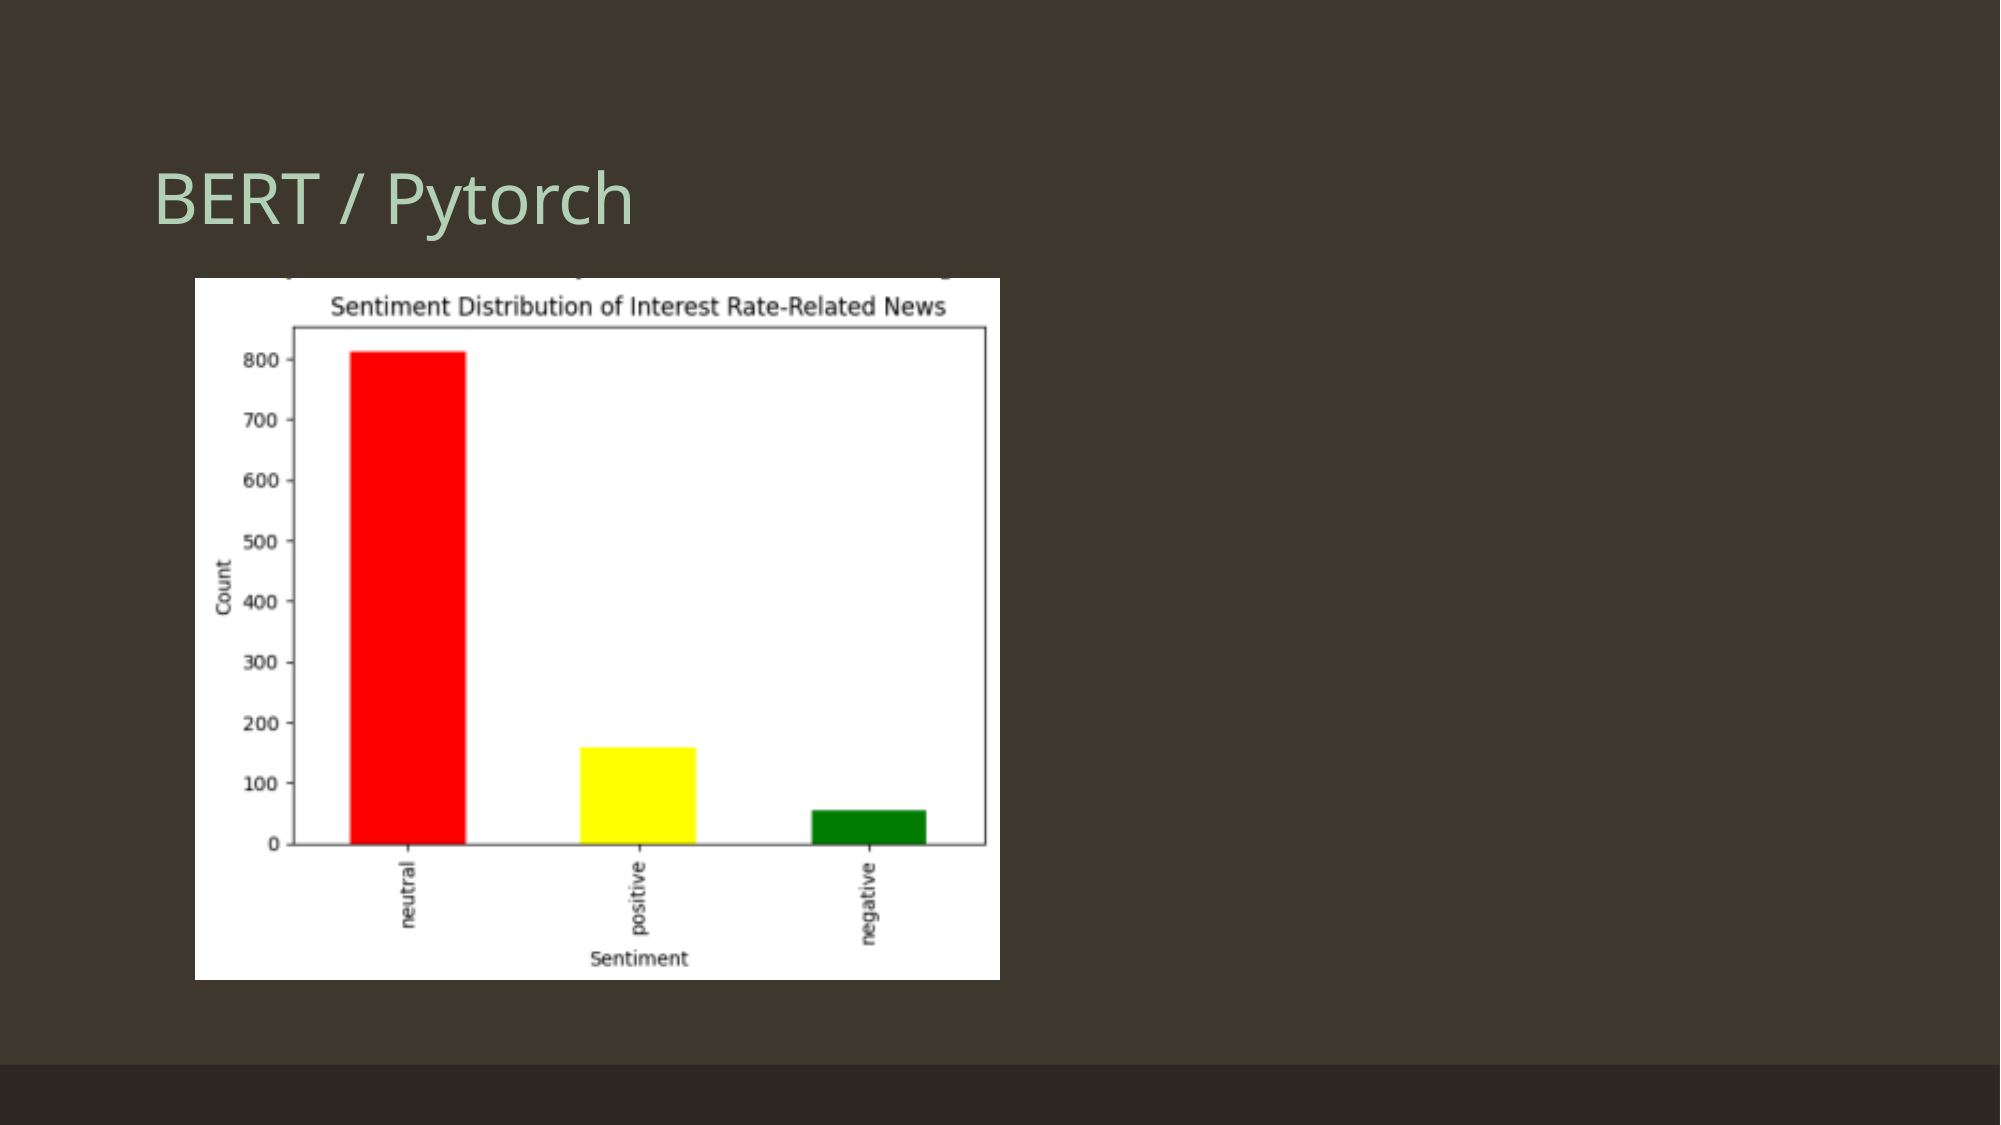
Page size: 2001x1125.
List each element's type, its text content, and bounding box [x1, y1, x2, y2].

picture [195, 277, 1001, 980]
title BERT / Pytorch [137, 59, 1863, 248]
